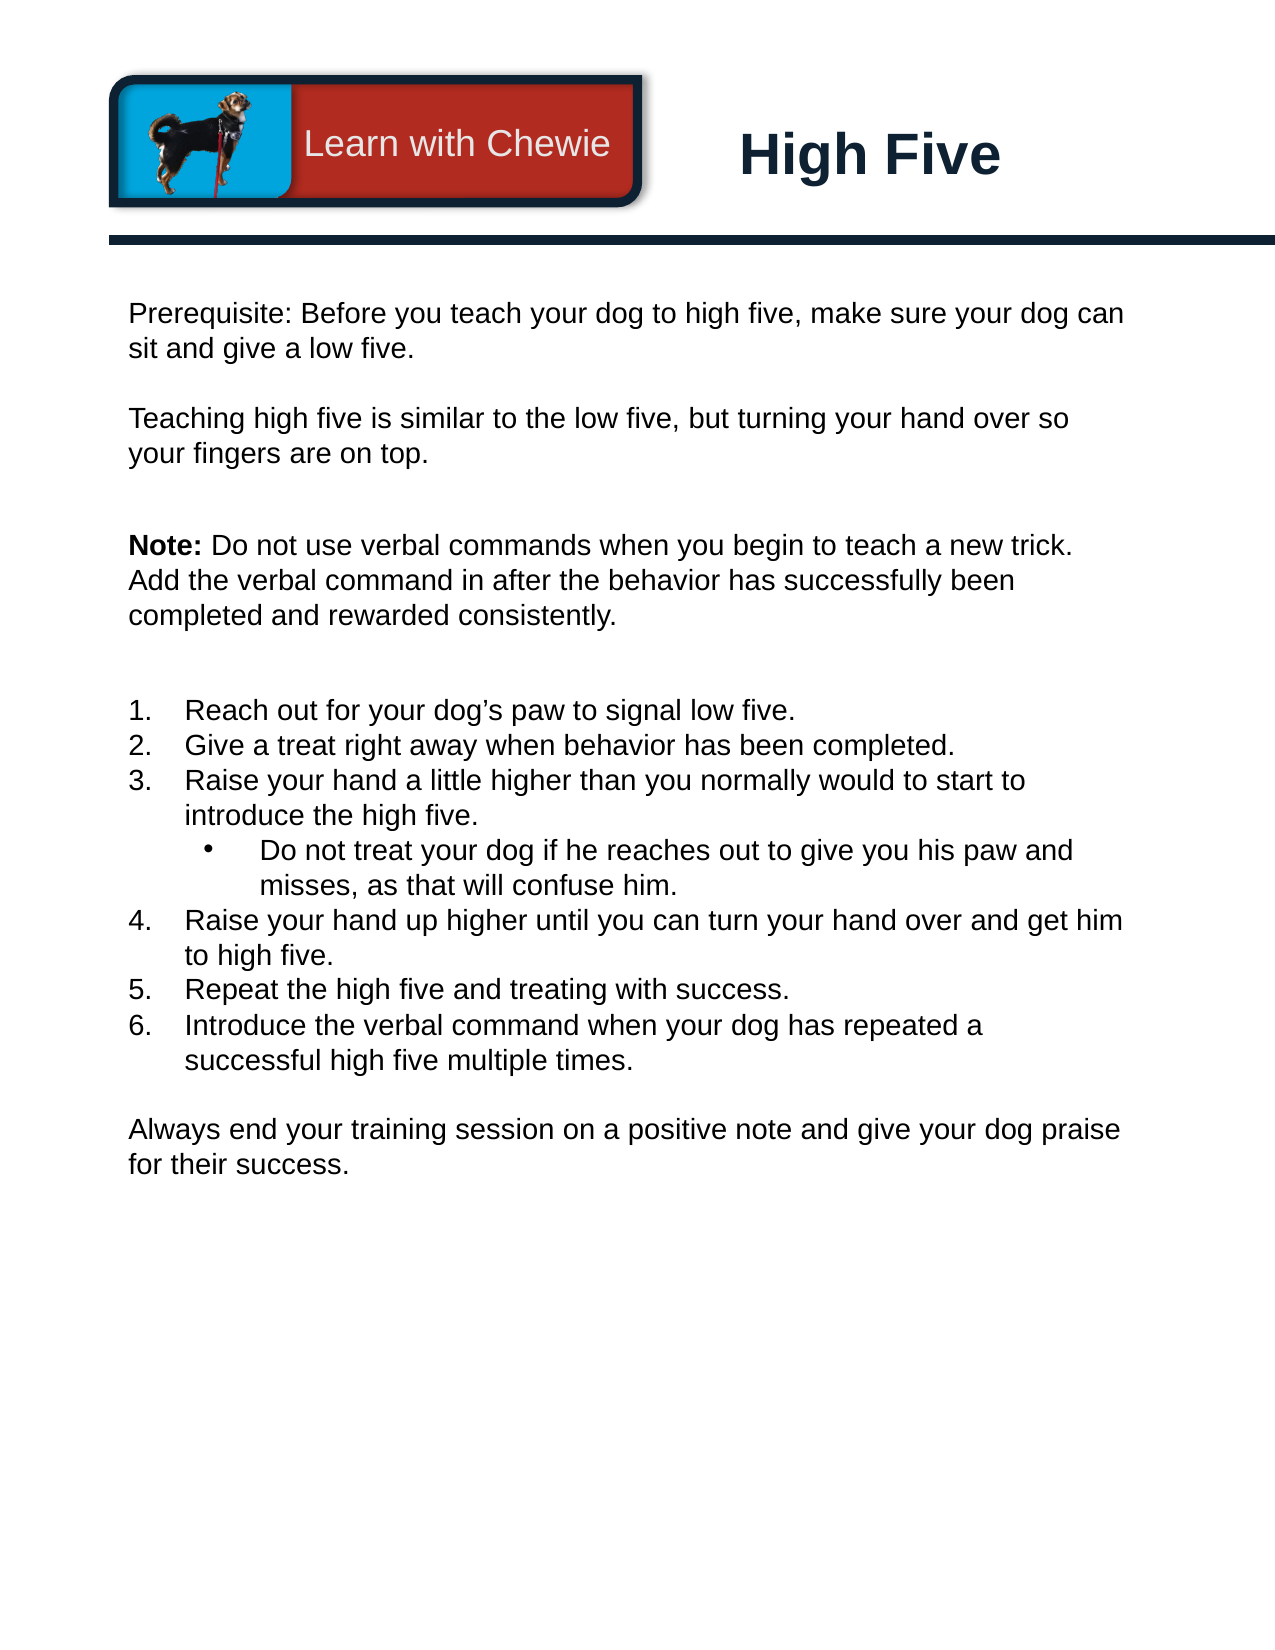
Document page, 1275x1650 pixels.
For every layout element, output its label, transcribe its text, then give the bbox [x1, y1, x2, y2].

picture [149, 93, 250, 198]
text_box Note: Do not use verbal commands when you begin to teach a new trick. Add the verbal command in after the behavior has successfully been completed and rewarded consistently. Reach out for your dog’s paw to signal low five. Give a treat right away when behavior has been completed. Raise your hand a little higher than you normally would to start to introduce the high five. Do not treat your dog if he reaches out to give you his paw and misses, as that will confuse him. Raise your hand up higher until you can turn your hand over and get him to high five. Repeat the high five and treating with success. Introduce the verbal command when your dog has repeated a successful high five multiple times. Always end your training session on a positive note and give your dog praise for their success. [113, 518, 1145, 1188]
text_box [113, 79, 638, 203]
text_box Prerequisite: Before you teach your dog to high five, make sure your dog can sit and give a low five. Teaching high five is similar to the low five, but turning your hand over so your fingers are on top. [113, 287, 1145, 477]
text_box High Five [633, 102, 1238, 208]
